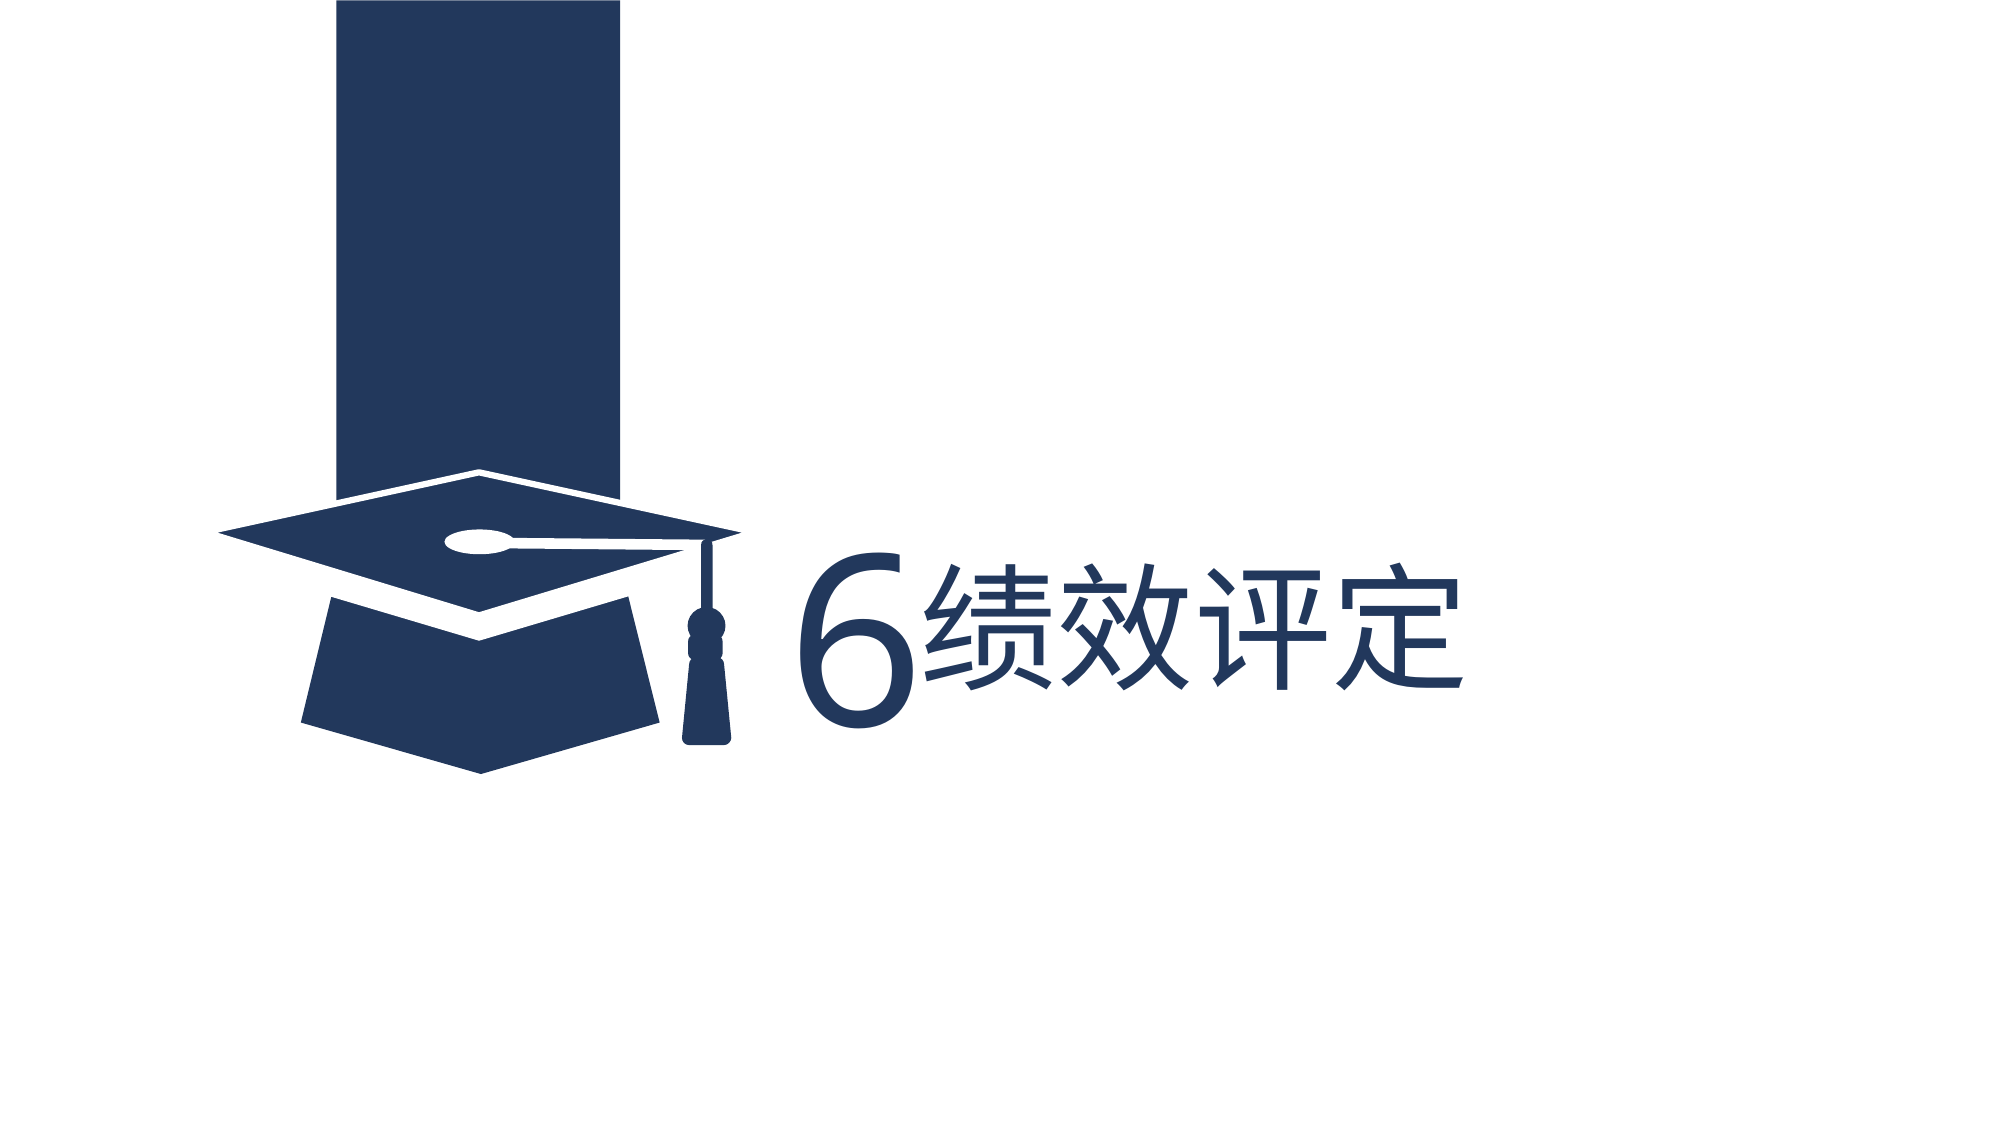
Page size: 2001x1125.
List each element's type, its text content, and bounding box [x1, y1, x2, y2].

text_box 6 [772, 479, 939, 783]
text_box [335, 0, 621, 472]
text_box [203, 472, 755, 775]
text_box 绩效评定 [904, 534, 1794, 715]
